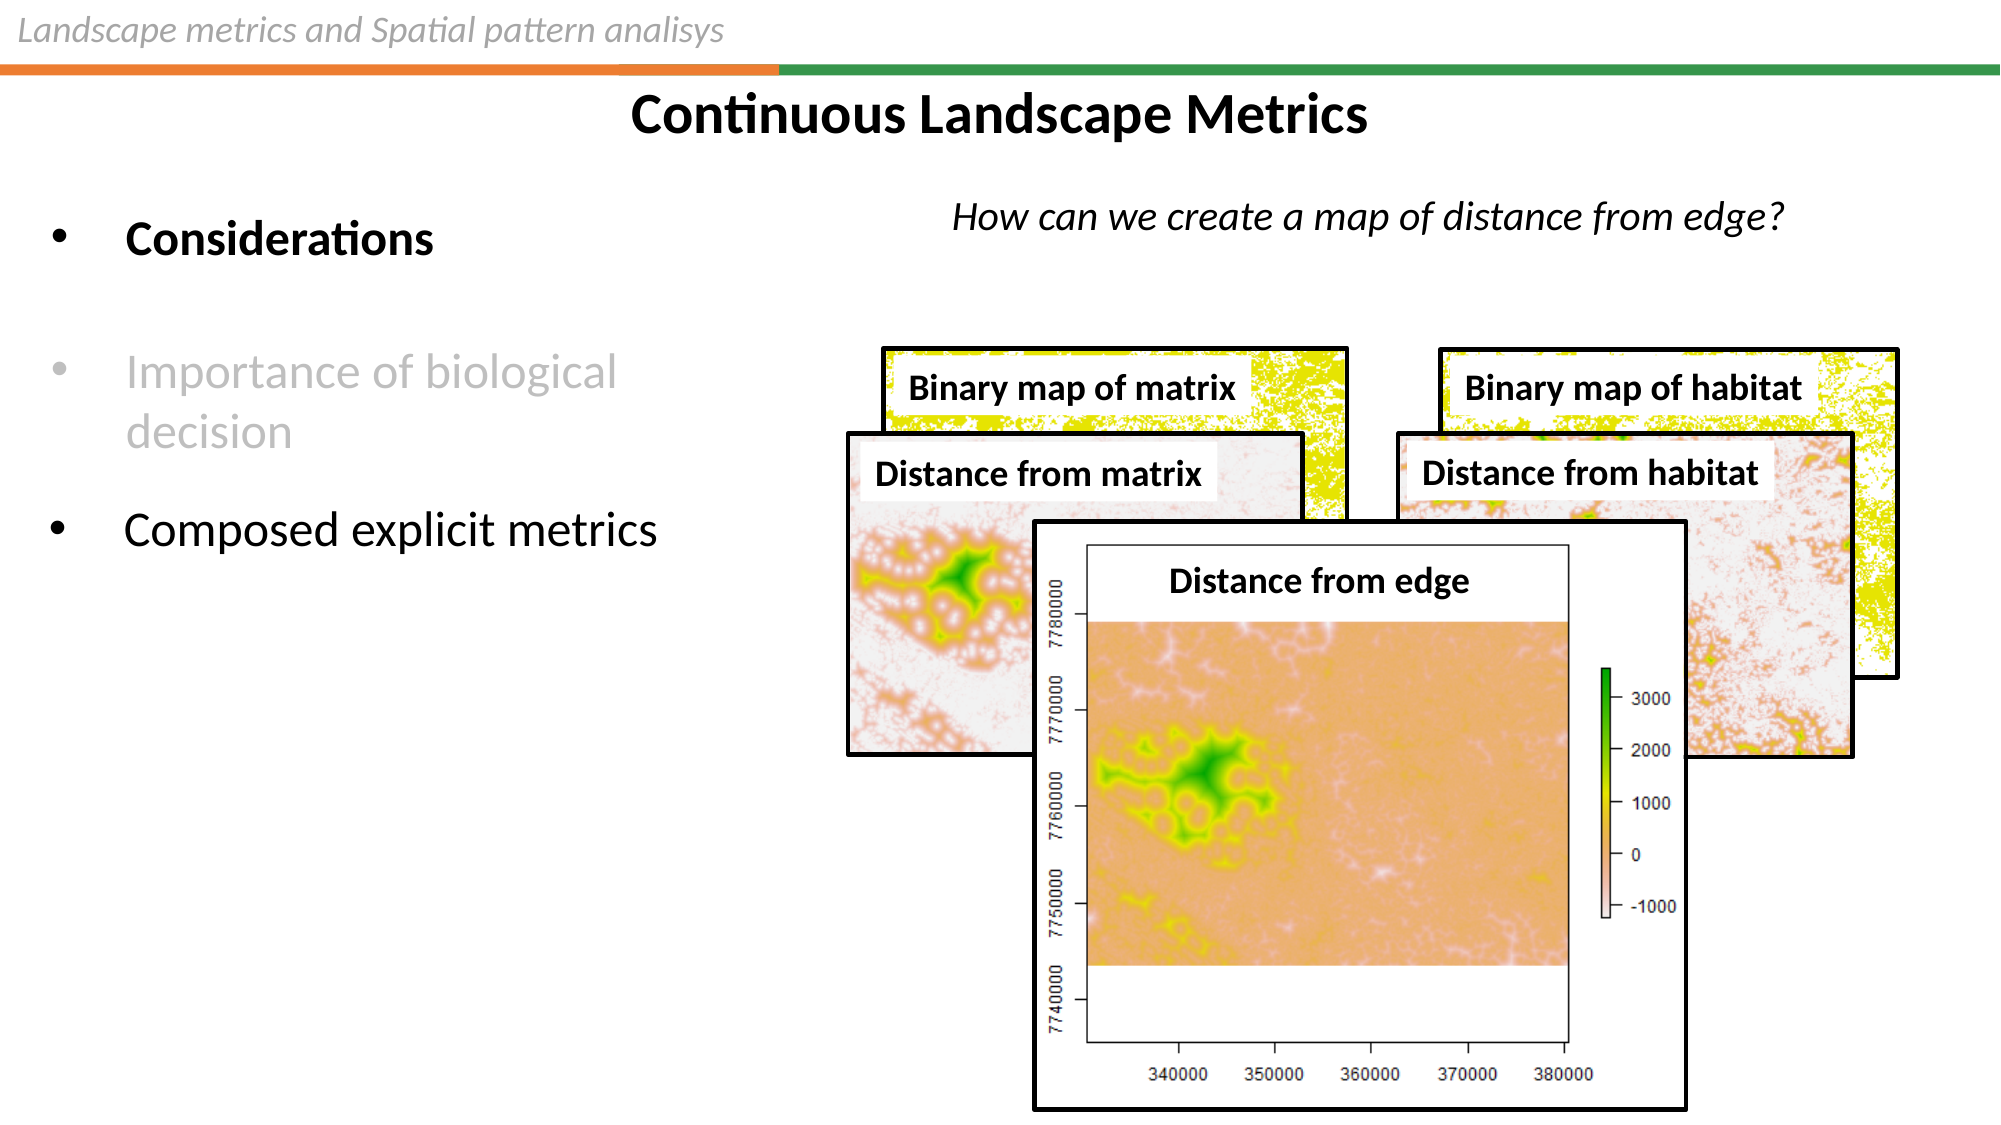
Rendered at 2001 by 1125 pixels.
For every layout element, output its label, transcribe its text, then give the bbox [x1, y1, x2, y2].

text_box [0, 63, 780, 76]
picture [850, 350, 1895, 1108]
text_box Continuous Landscape Metrics [616, 76, 1384, 153]
text_box Landscape metrics and Spatial pattern analisys [2, 0, 740, 58]
text_box How can we create a map of distance from edge? [937, 181, 1802, 247]
text_box Composed explicit metrics [33, 489, 727, 565]
text_box Importance of biological decision [36, 331, 742, 466]
text_box Considerations [36, 198, 574, 273]
text_box [780, 63, 2000, 76]
